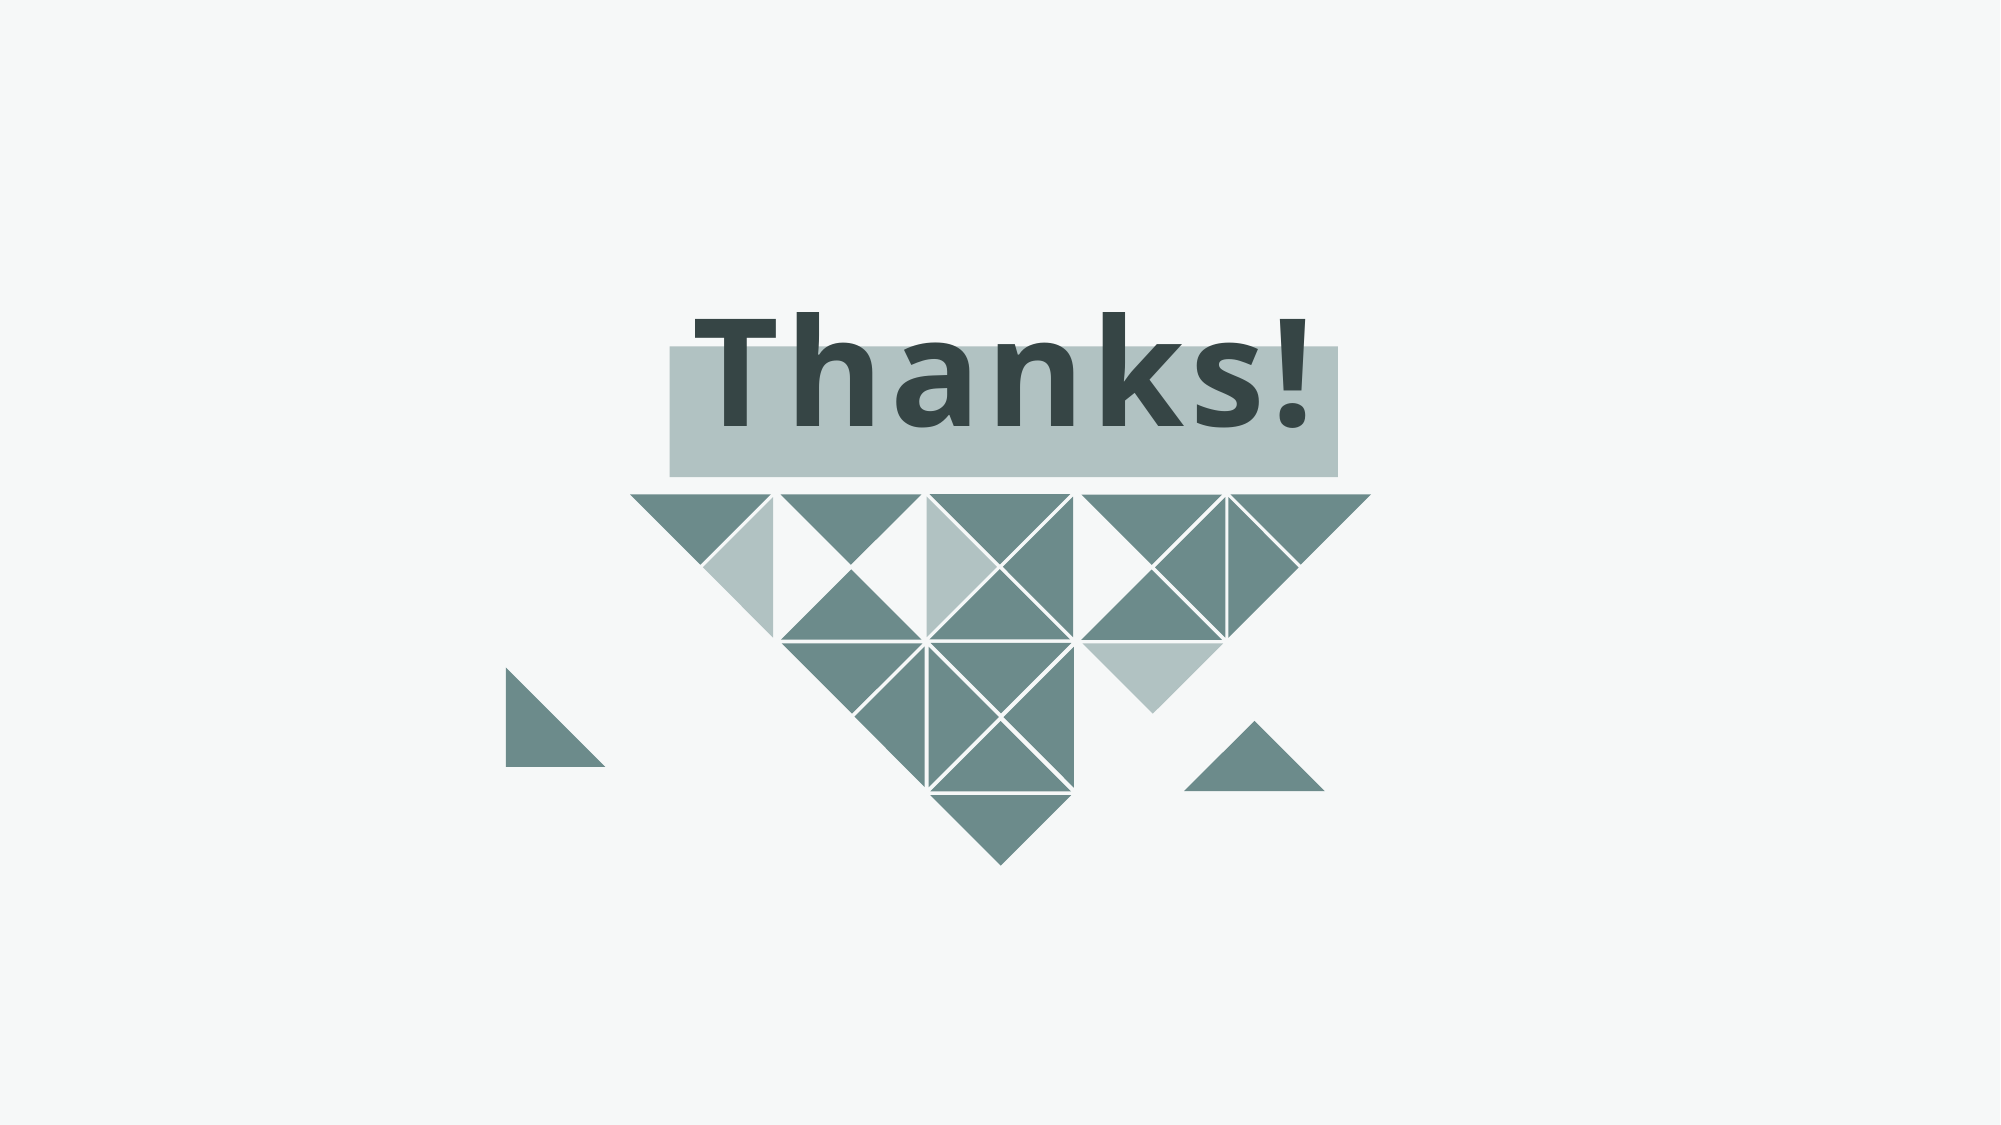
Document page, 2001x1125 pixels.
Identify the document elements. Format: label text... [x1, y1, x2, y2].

text_box Thanks! [577, 268, 1431, 464]
text_box [504, 664, 608, 768]
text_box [650, 444, 1351, 845]
